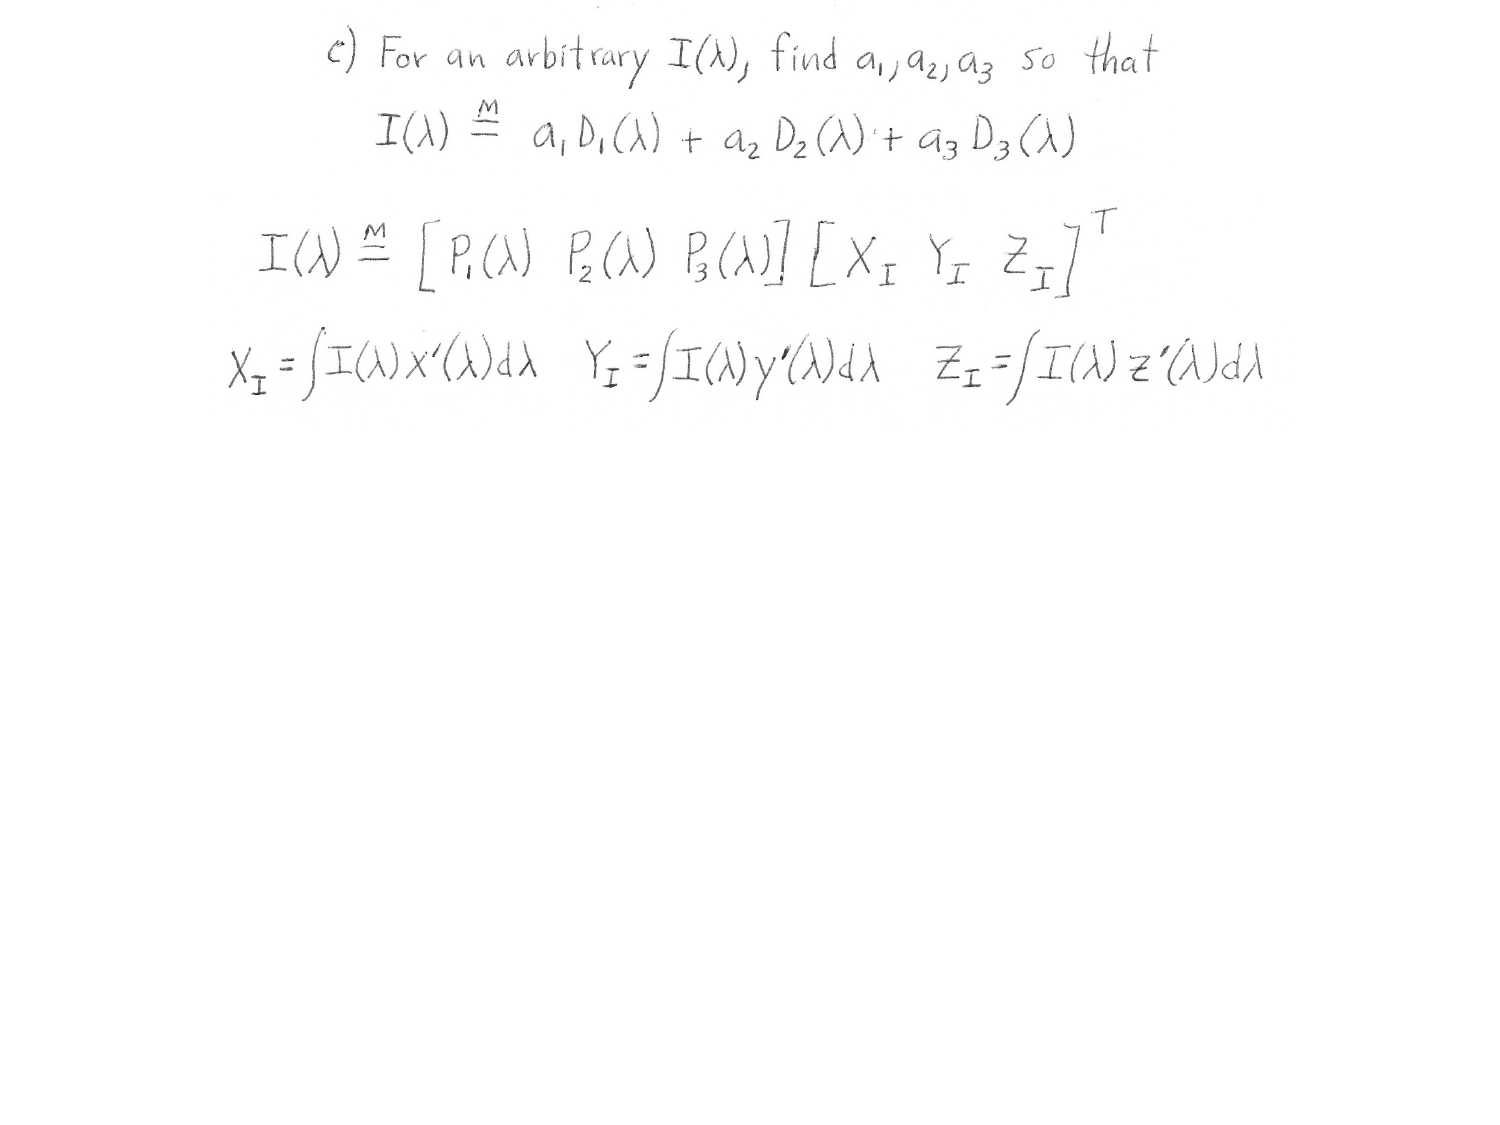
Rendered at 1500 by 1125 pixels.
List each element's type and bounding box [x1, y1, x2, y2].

picture [209, 184, 1291, 429]
picture [315, 0, 1185, 171]
